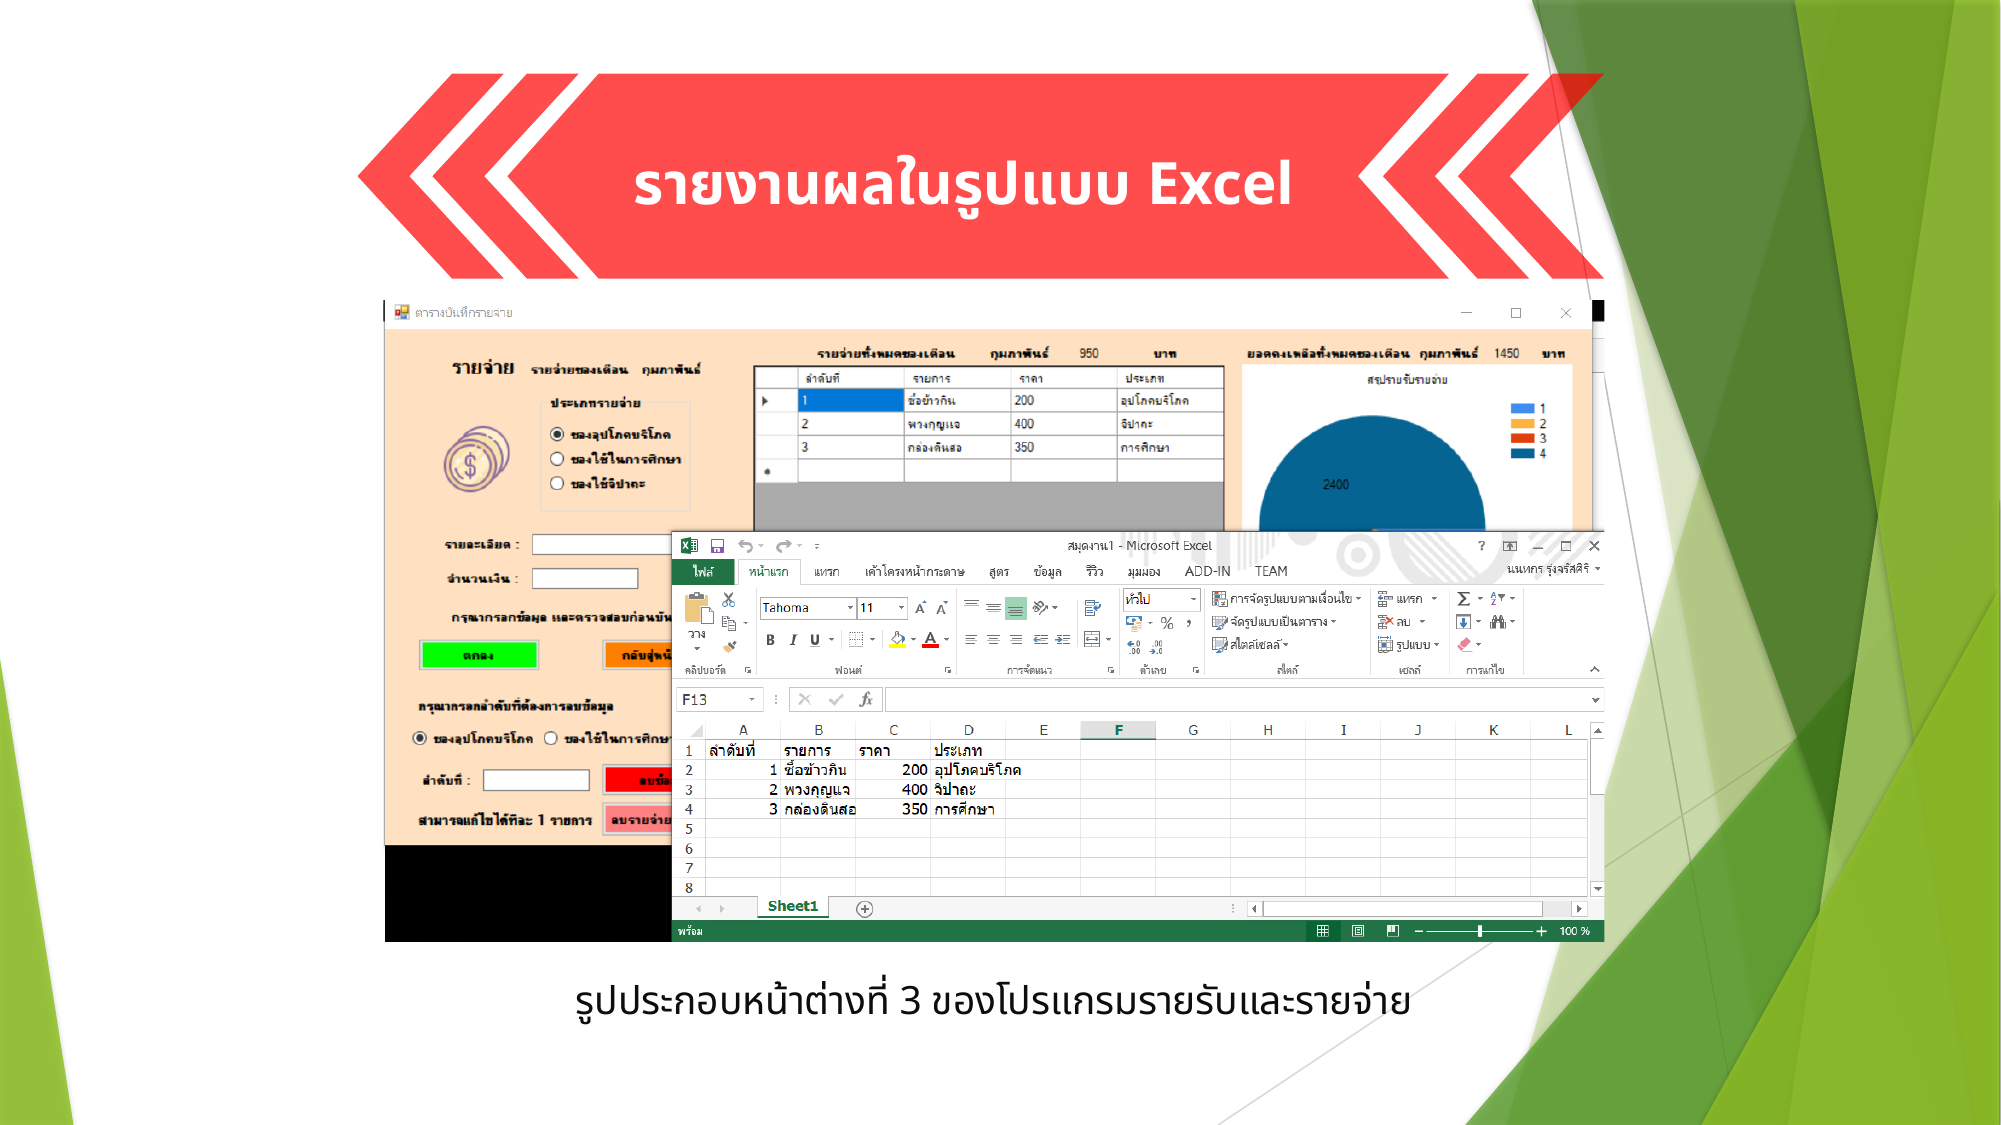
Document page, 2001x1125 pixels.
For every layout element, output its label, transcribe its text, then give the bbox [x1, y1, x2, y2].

picture [382, 299, 1605, 942]
text_box รูปประกอบหน้าต่างที่ 3 ของโปรแกรมรายรับและรายจ่าย [545, 967, 1443, 1030]
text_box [356, 73, 1605, 280]
